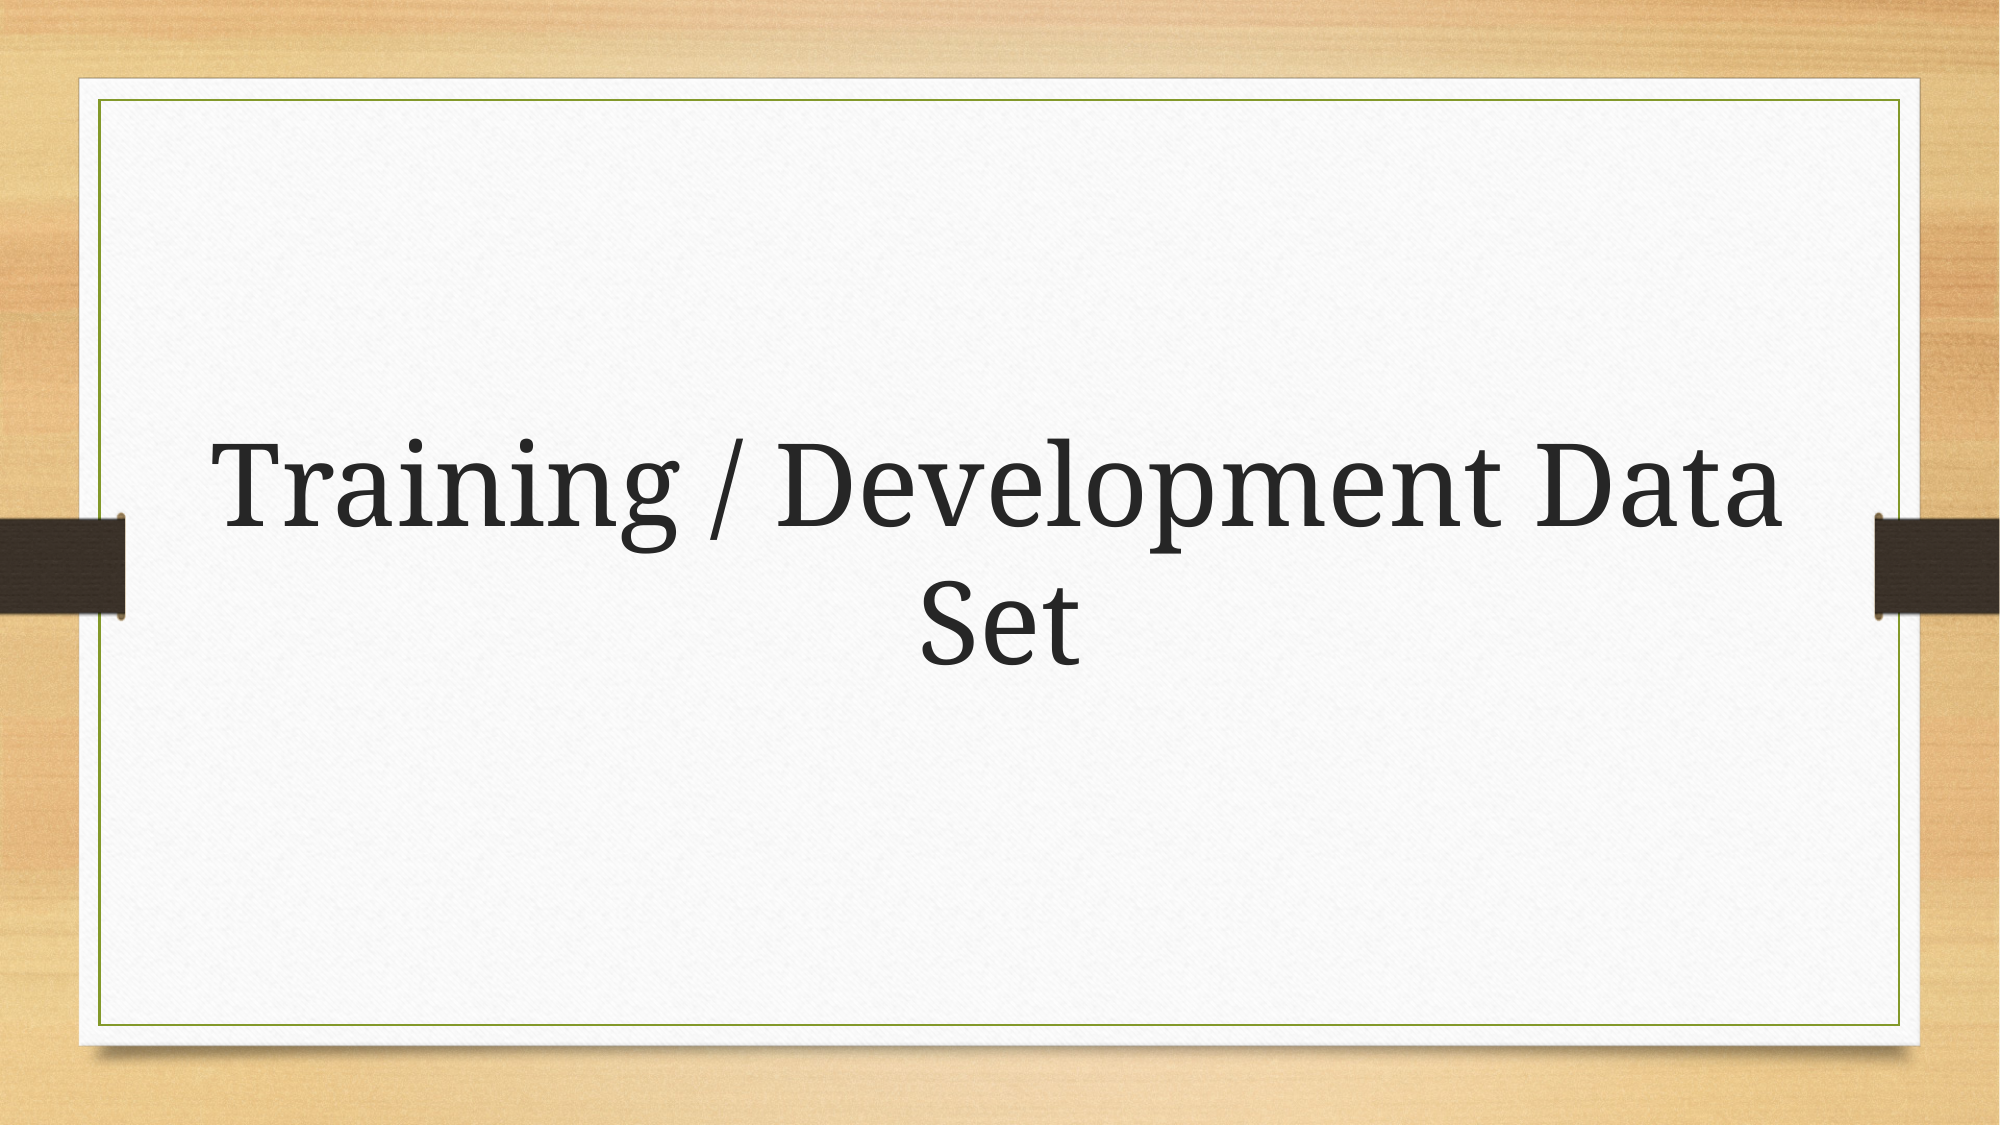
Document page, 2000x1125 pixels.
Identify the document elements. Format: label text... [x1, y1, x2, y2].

picture [0, 0, 2000, 1125]
title Training / Development Data Set [174, 399, 1825, 699]
